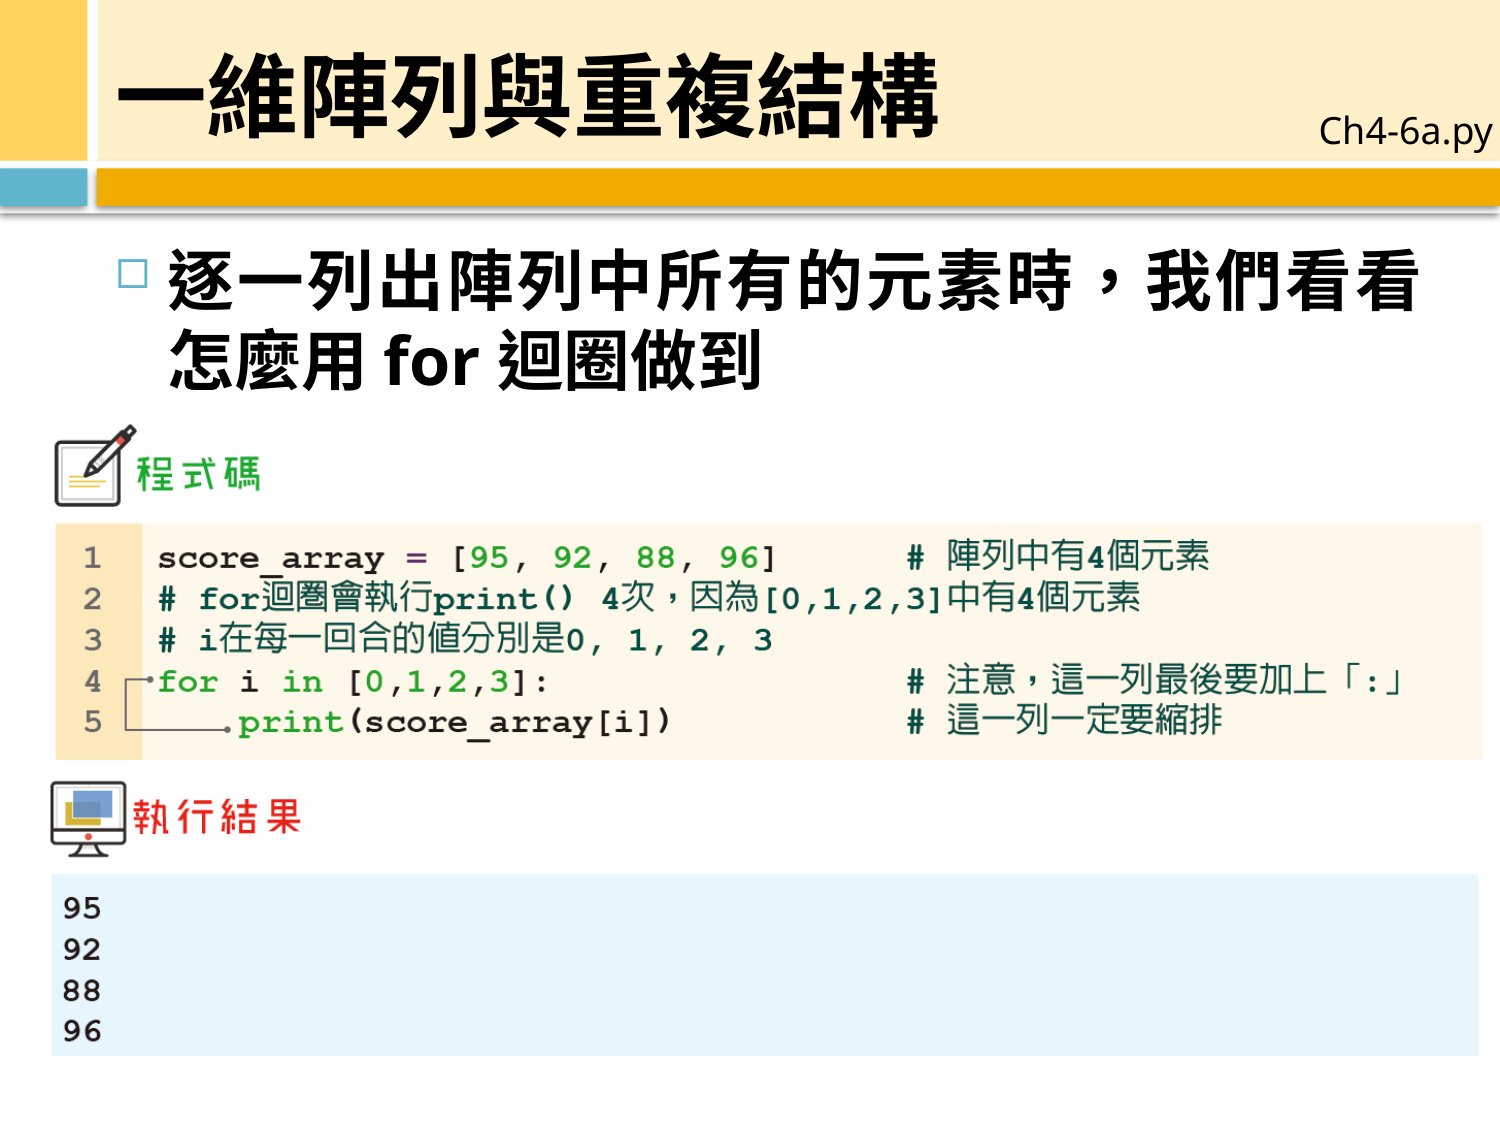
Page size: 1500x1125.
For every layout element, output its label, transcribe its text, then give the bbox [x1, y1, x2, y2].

picture [33, 412, 1500, 1056]
list 逐一列出陣列中所有的元素時，我們看看怎麼用for迴圈做到 [100, 231, 1438, 411]
title 一維陣列與重複結構 [100, 26, 1438, 161]
text_box Ch4-6a.py [1303, 100, 1500, 160]
